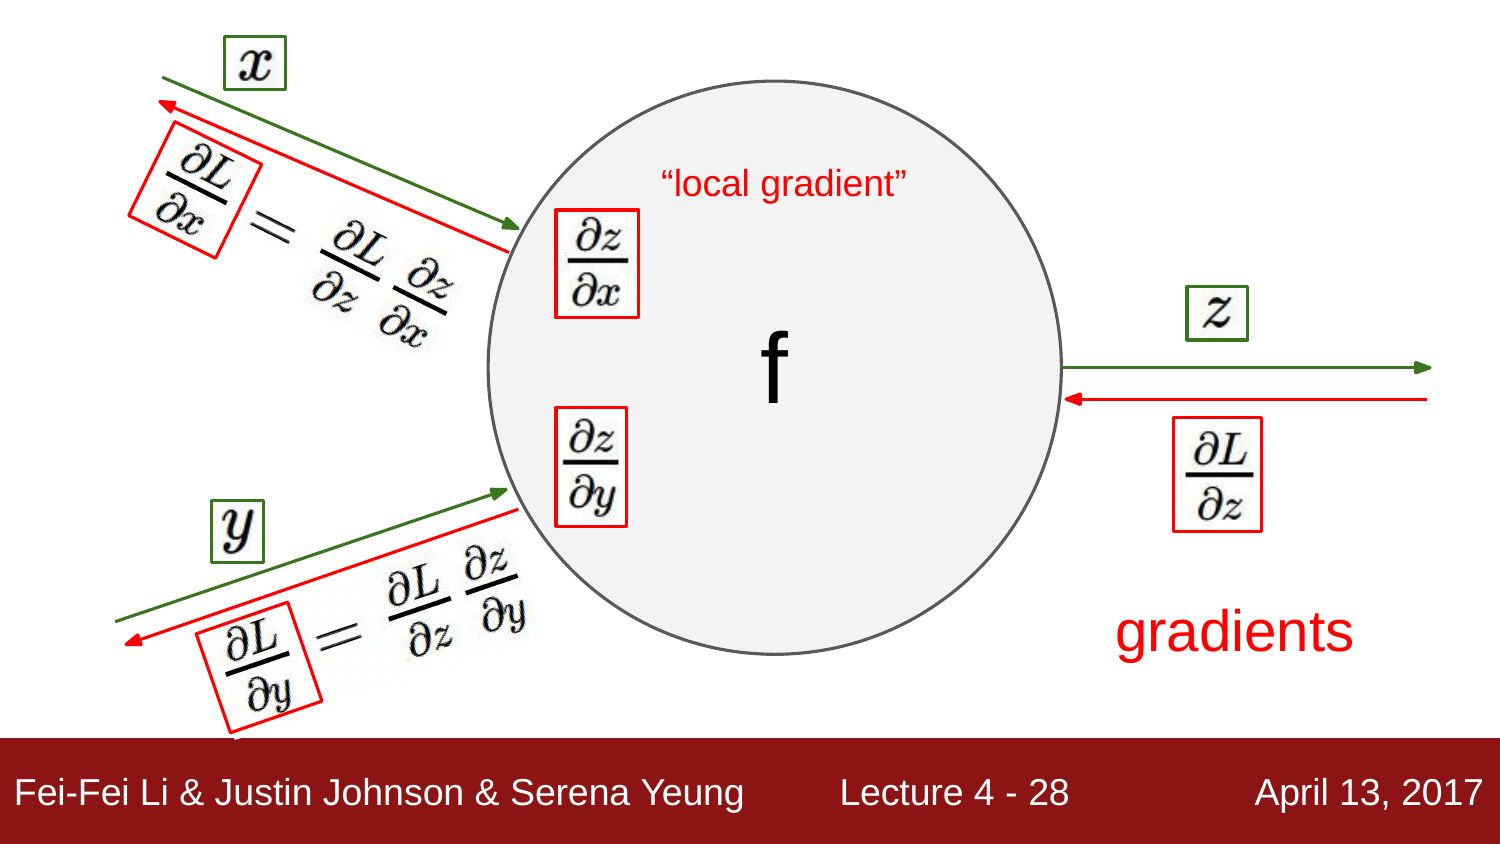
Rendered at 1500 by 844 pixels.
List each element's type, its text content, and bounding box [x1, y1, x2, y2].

text_box [197, 523, 547, 740]
text_box [1415, 362, 1430, 373]
text_box [159, 101, 175, 112]
text_box gradients [1113, 591, 1358, 664]
text_box [126, 634, 142, 645]
text_box [196, 602, 322, 733]
text_box [502, 218, 518, 229]
text_box [1187, 286, 1248, 340]
text_box f [758, 301, 791, 424]
text_box [224, 36, 286, 90]
text_box “local gradient” [659, 157, 912, 205]
text_box [491, 489, 507, 500]
text_box [556, 407, 627, 527]
text_box [1066, 394, 1081, 405]
text_box [211, 500, 264, 523]
text_box [555, 210, 639, 318]
slide_number Lecture 4 - 12 [837, 769, 1073, 844]
footer Fei-Fei Li & Justin Johnson & Serena Yeung [11, 769, 753, 844]
text_box [128, 121, 262, 259]
text_box [488, 81, 1062, 655]
text_box [1173, 417, 1262, 532]
text_box [131, 116, 481, 372]
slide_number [1252, 769, 1488, 844]
